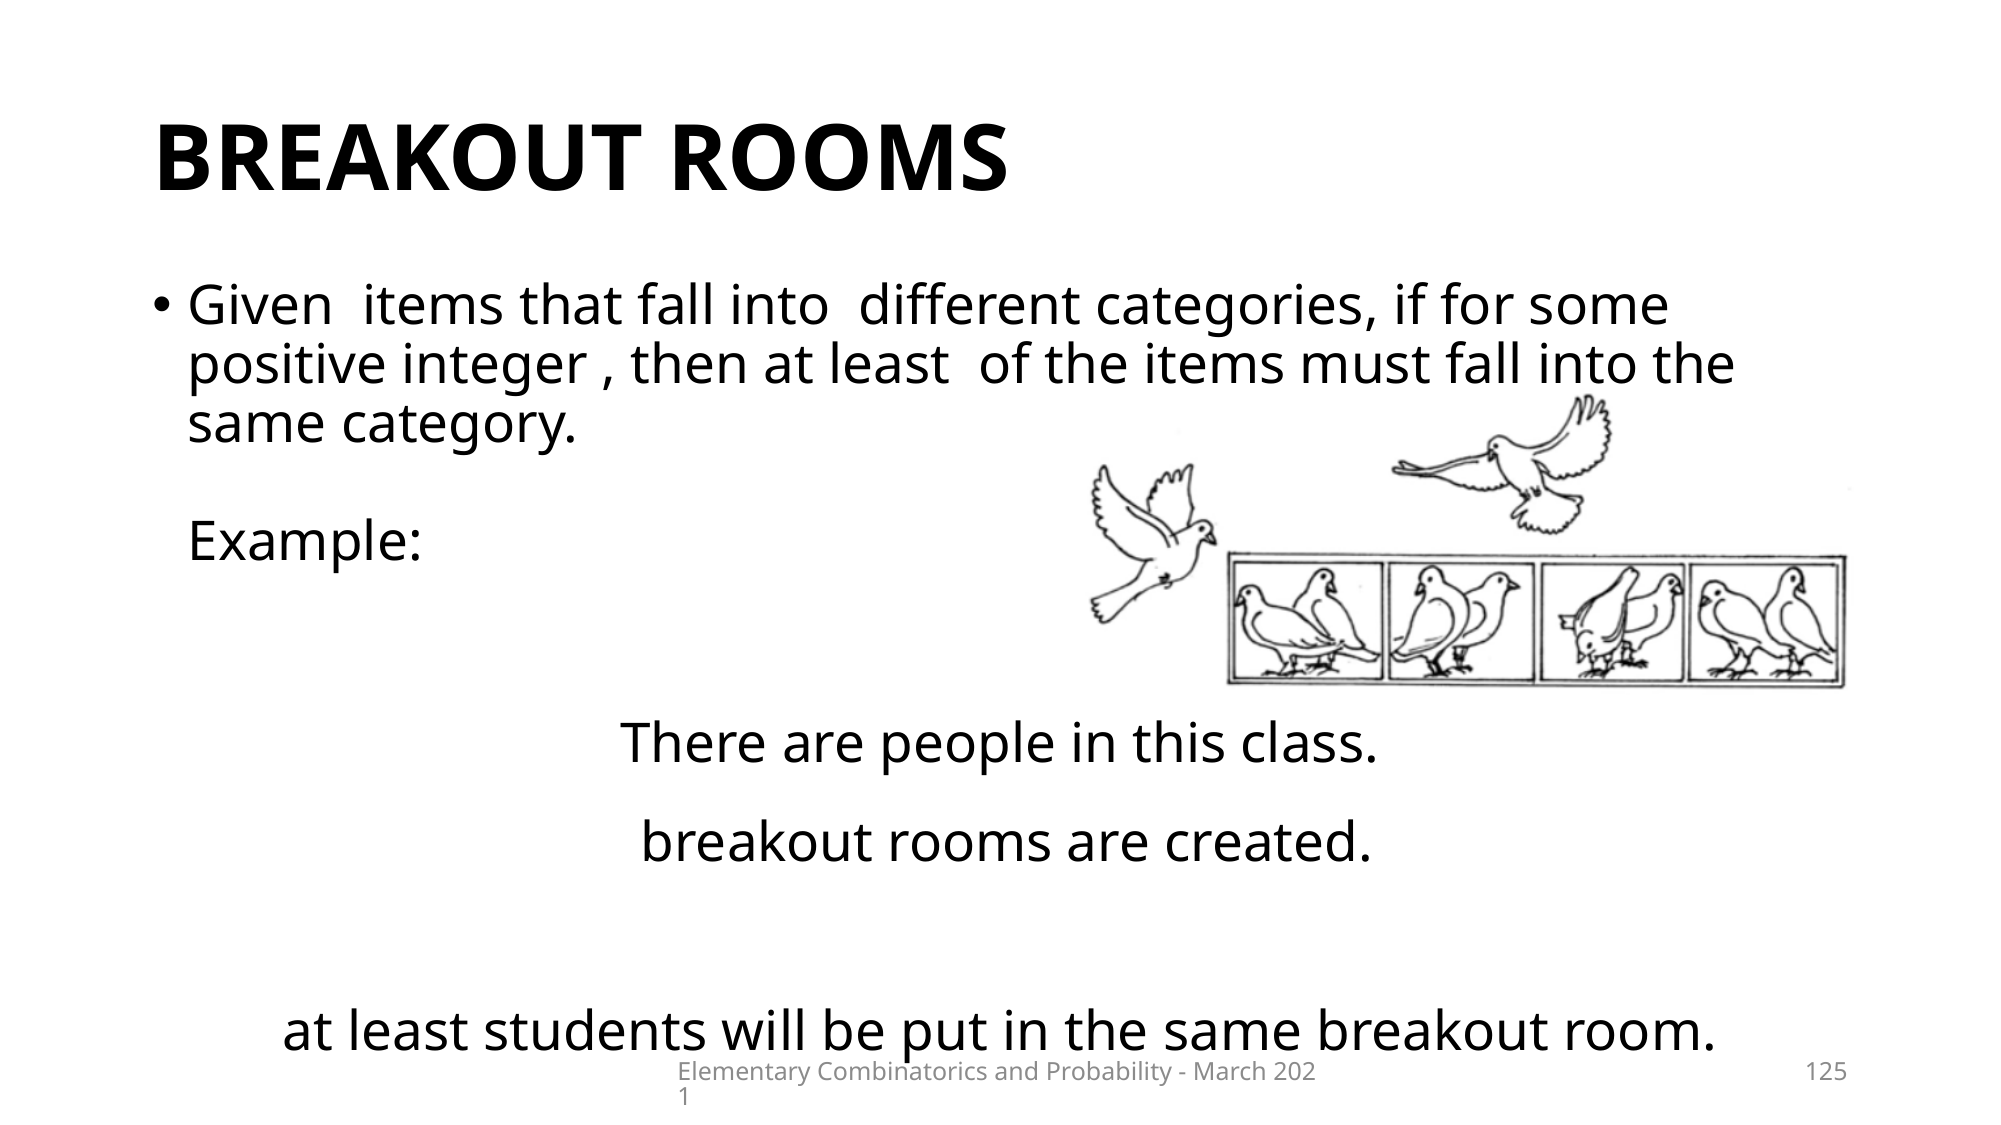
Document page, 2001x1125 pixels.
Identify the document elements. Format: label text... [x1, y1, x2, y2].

picture [1075, 384, 1863, 703]
slide_number 125 [1412, 1042, 1863, 1103]
title Breakout rooms [137, 52, 1863, 270]
footer Elementary Combinatorics and Probability - March 2021 [662, 1042, 1338, 1103]
